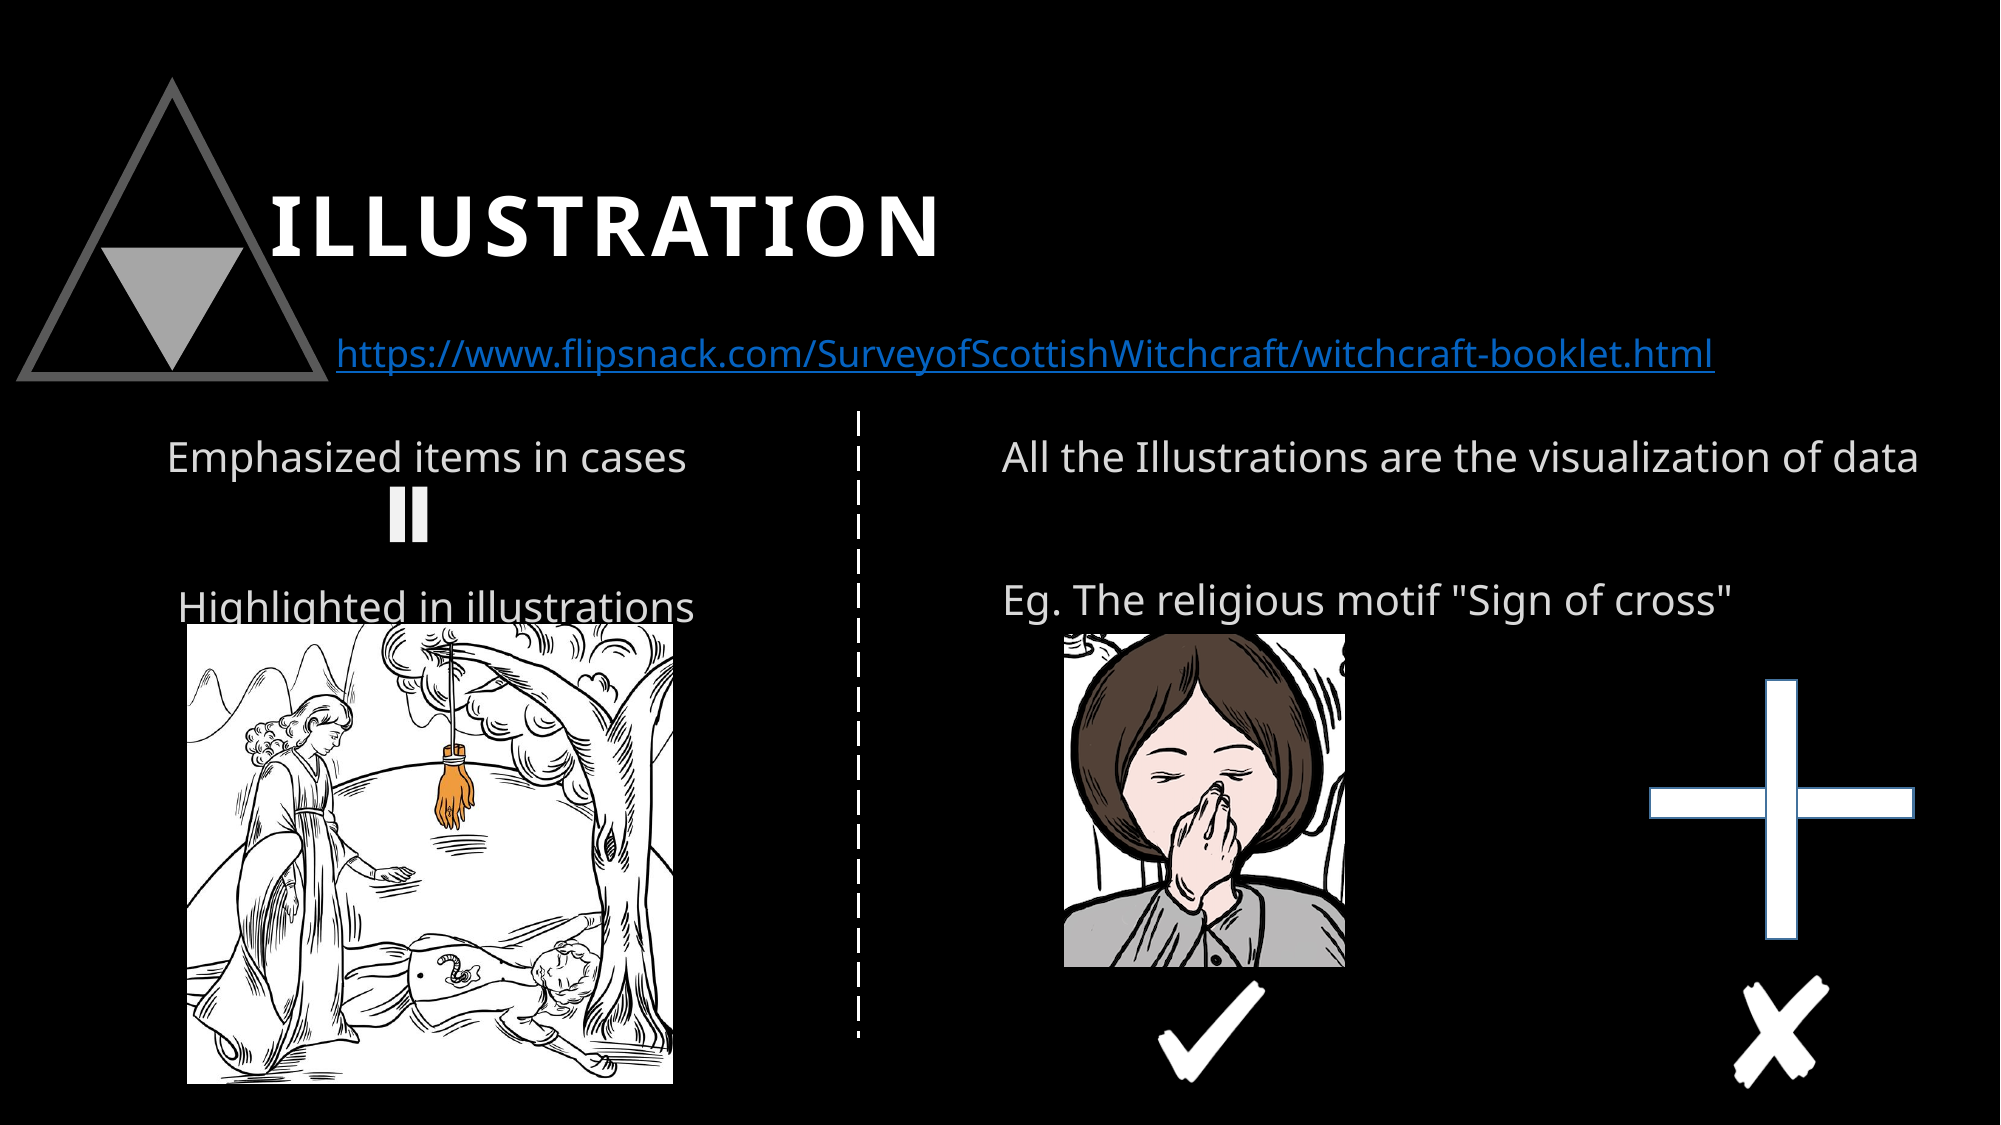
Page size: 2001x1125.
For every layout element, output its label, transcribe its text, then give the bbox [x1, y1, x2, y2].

text_box All the Illustrations are the visualization of data [987, 397, 2000, 533]
text_box [389, 486, 406, 543]
text_box ILLUSTRATION [255, 165, 1019, 281]
text_box Eg. The religious motif "Sign of cross" [987, 541, 2000, 631]
picture [1157, 979, 1266, 1084]
picture [187, 624, 673, 1084]
text_box Emphasized items in cases Highlighted in illustrations [151, 397, 1782, 683]
text_box [21, 84, 321, 378]
text_box https://www.flipsnack.com/SurveyofScottishWitchcraft/witchcraft-booklet.html [321, 322, 1883, 389]
text_box [411, 486, 428, 543]
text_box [1649, 679, 1914, 940]
picture [1732, 974, 1831, 1090]
picture [1064, 634, 1345, 967]
